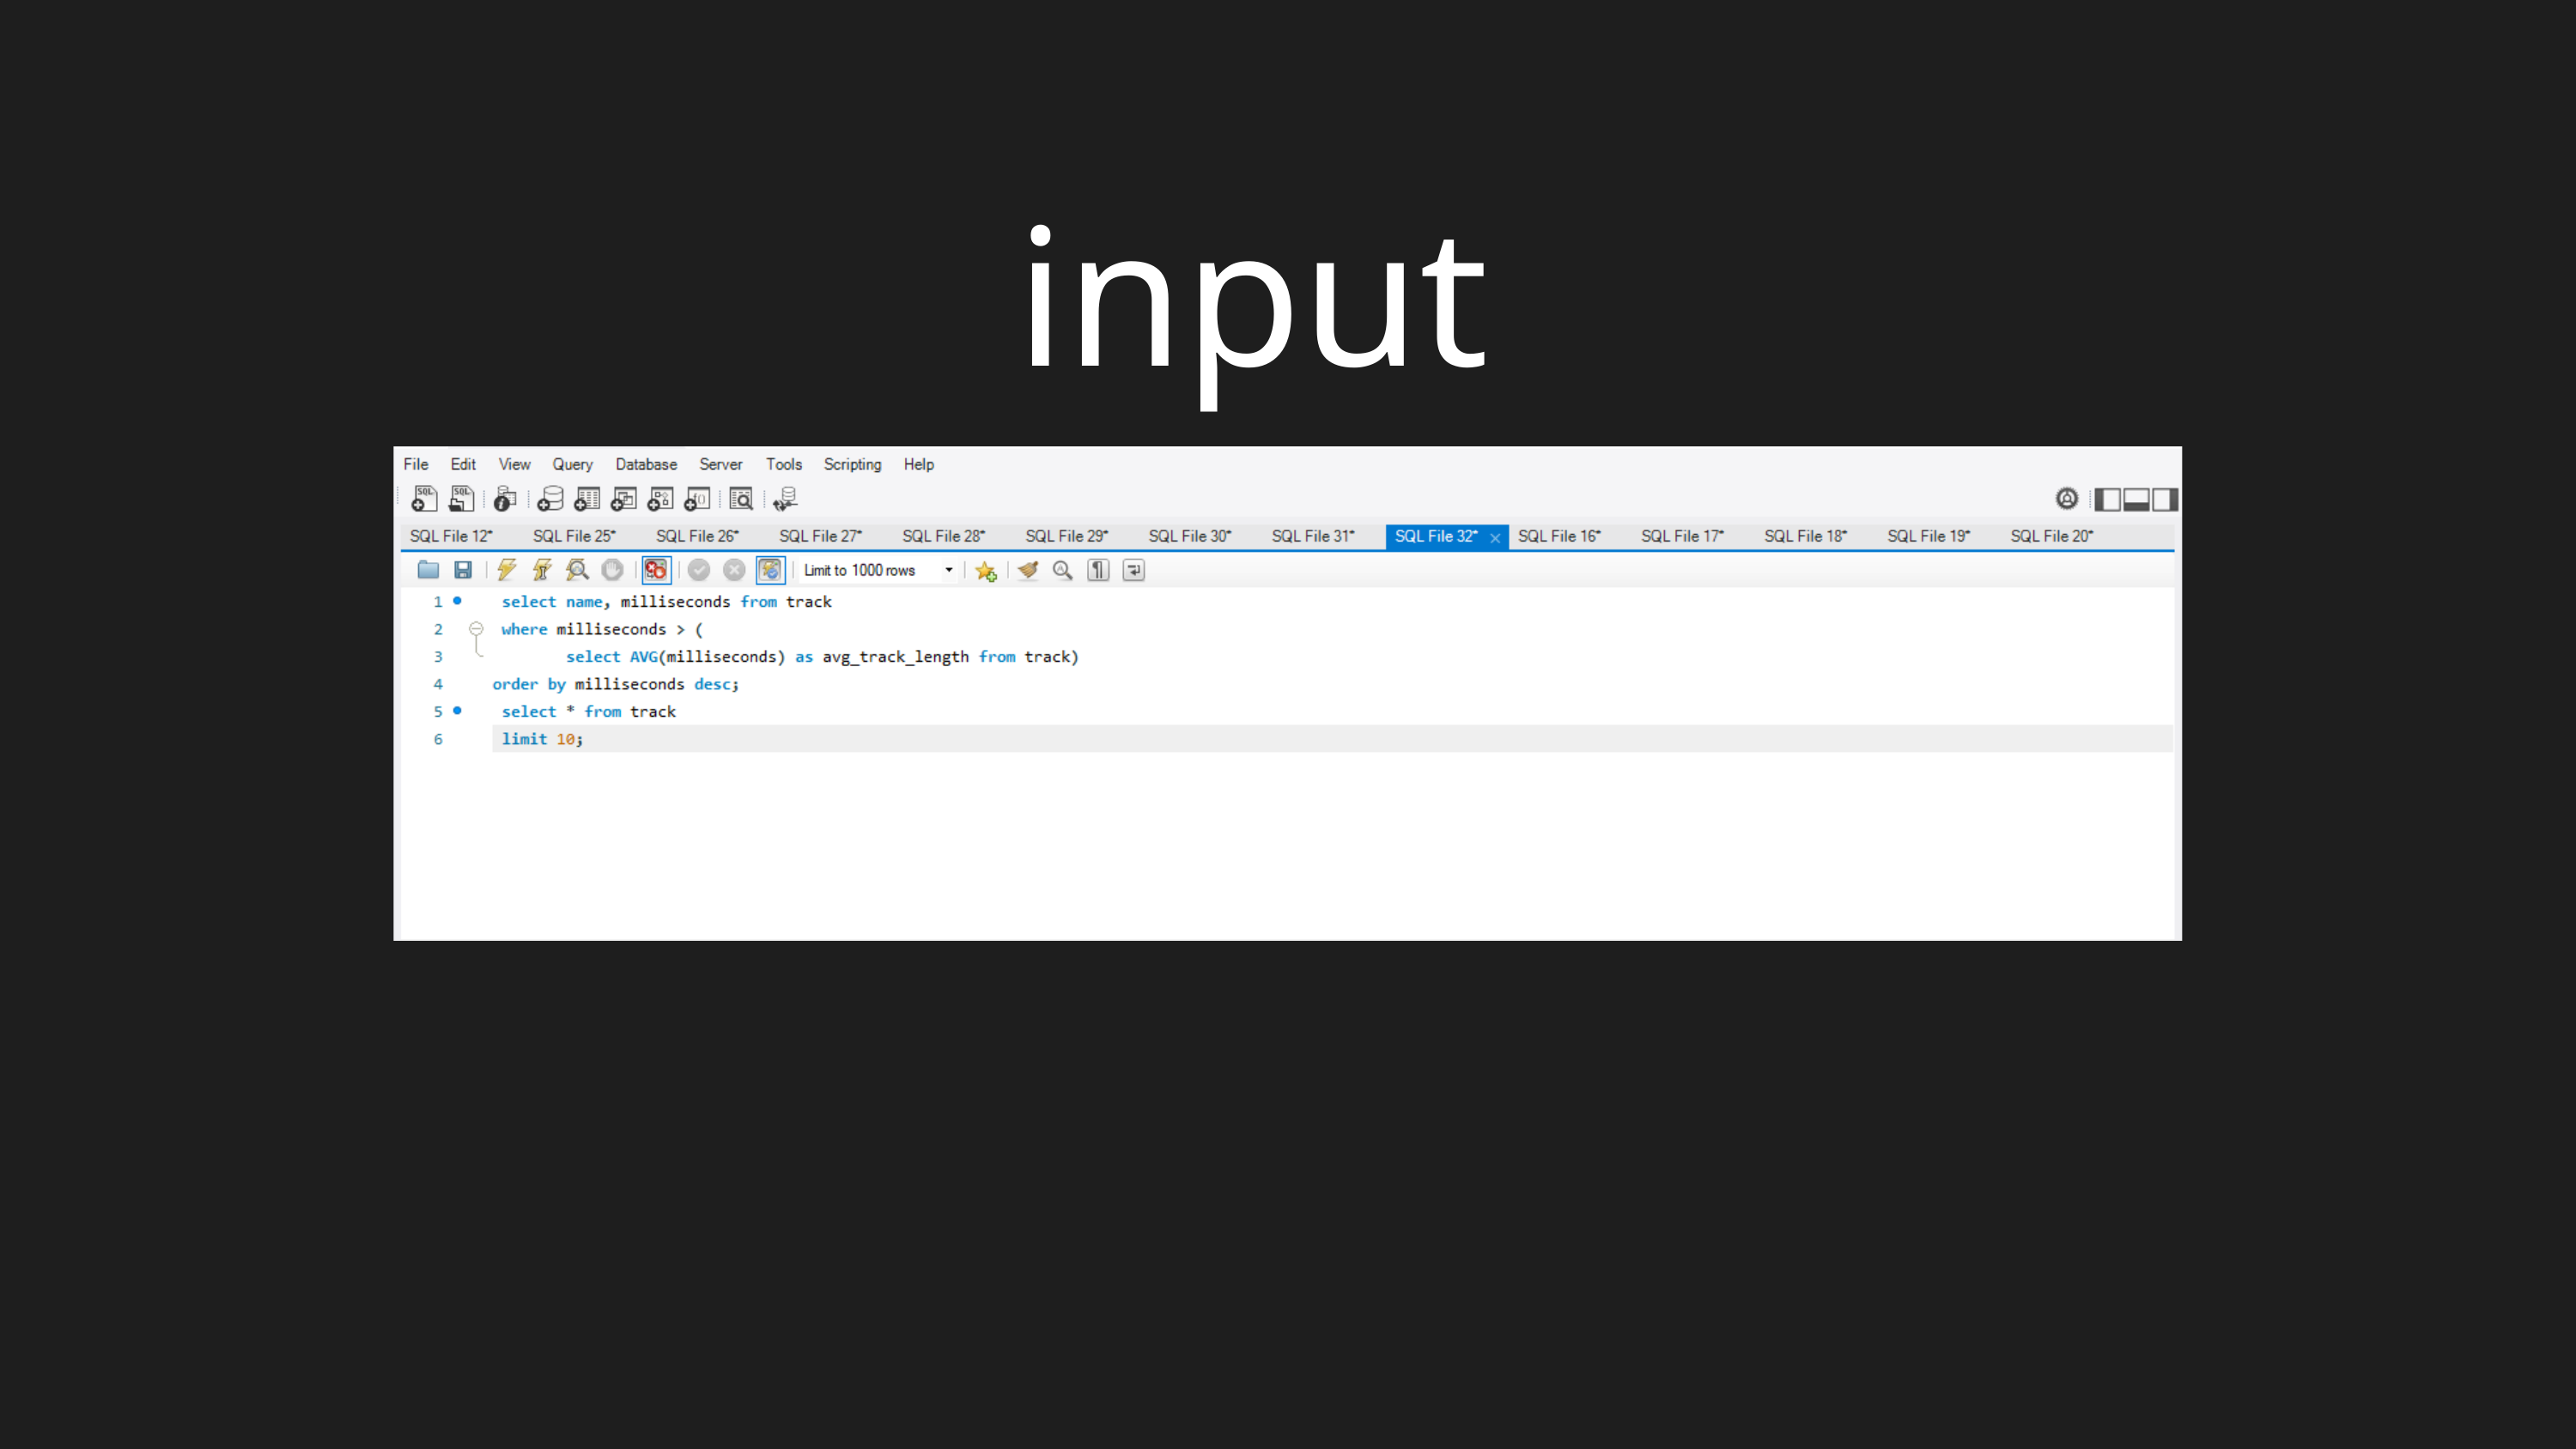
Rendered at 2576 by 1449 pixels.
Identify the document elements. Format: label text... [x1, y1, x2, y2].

text_box [393, 446, 2183, 942]
text_box input [132, 136, 2373, 405]
